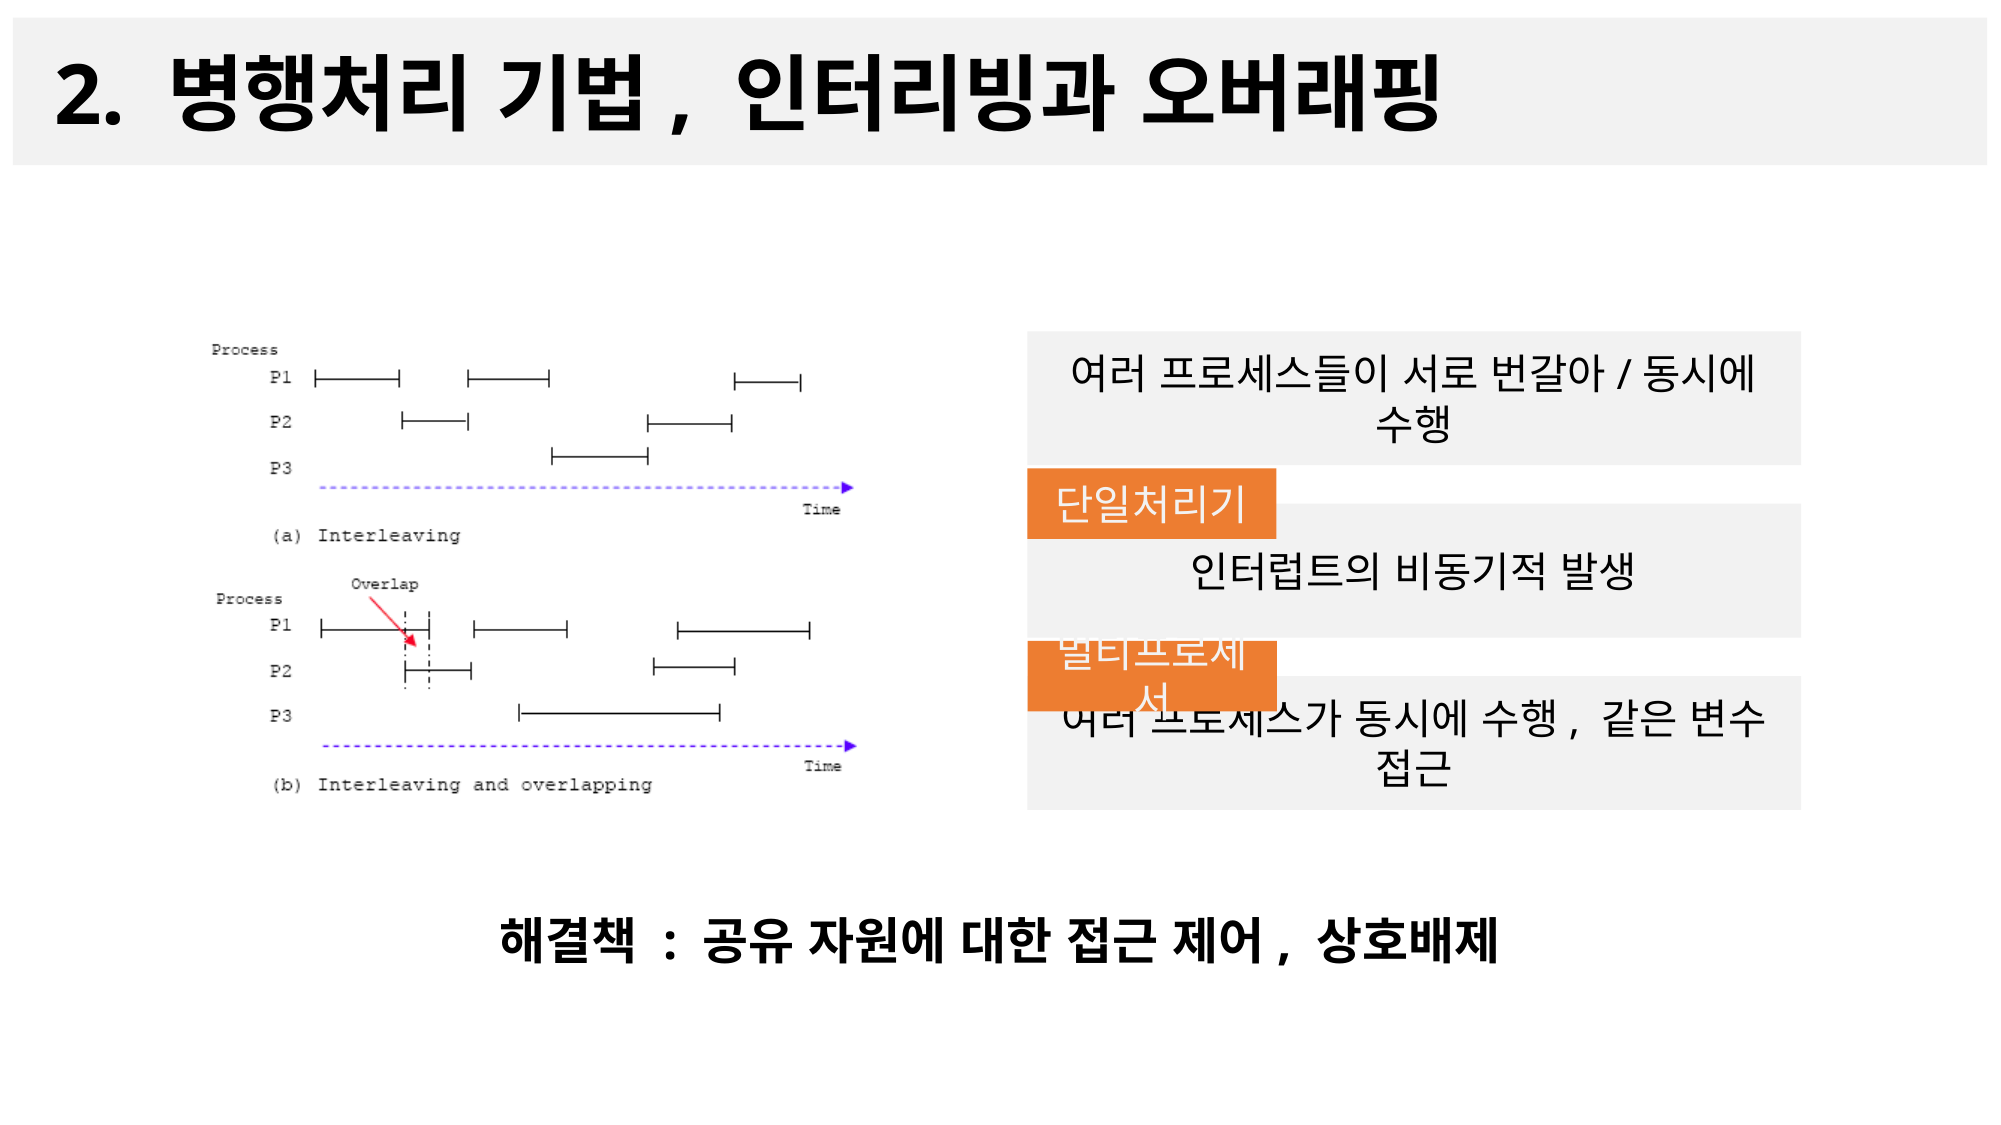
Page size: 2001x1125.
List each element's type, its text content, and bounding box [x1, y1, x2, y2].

text_box 여러 프로세스가 동시에 수행, 같은 변수 접근 [1026, 675, 1802, 811]
text_box 멀티프로세서 [1027, 640, 1278, 712]
text_box 인터럽트의 비동기적 발생 [1026, 503, 1802, 639]
text_box 2. 병행처리 기법, 인터리빙과 오버래핑 [12, 17, 1988, 166]
picture [198, 331, 875, 810]
text_box 해결책 : 공유 자원에 대한 접근 제어, 상호배제 [485, 901, 1515, 977]
text_box 단일처리기 [1026, 467, 1277, 540]
text_box 여러 프로세스들이 서로 번갈아/동시에 수행 [1026, 330, 1802, 466]
